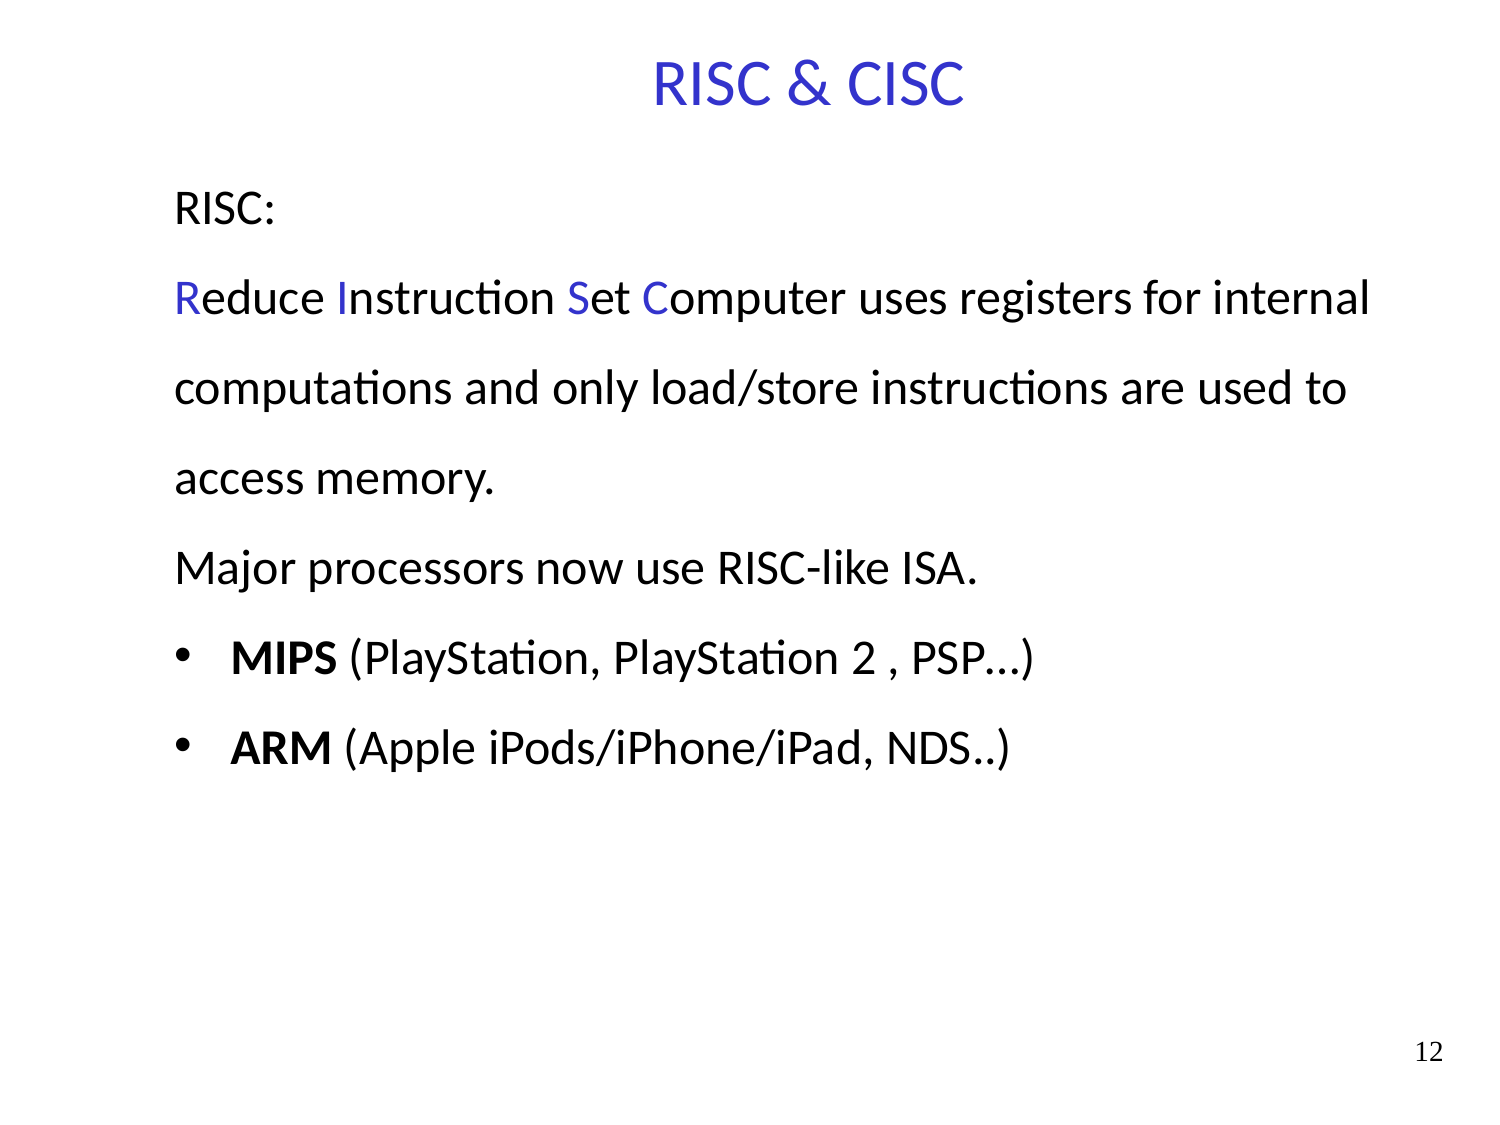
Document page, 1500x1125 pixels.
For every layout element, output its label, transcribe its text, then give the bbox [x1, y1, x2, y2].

slide_number 12 [1108, 1024, 1460, 1103]
text_box RISC: Reduce Instruction Set Computer uses registers for internal computations and only load/store instructions are used to access memory. Major processors now use RISC-like ISA. MIPS (PlayStation, PlayStation 2 , PSP…) ARM (Apple iPods/iPhone/iPad, NDS..) [159, 137, 1424, 872]
subtitle RISC & CISC [159, 30, 1460, 185]
